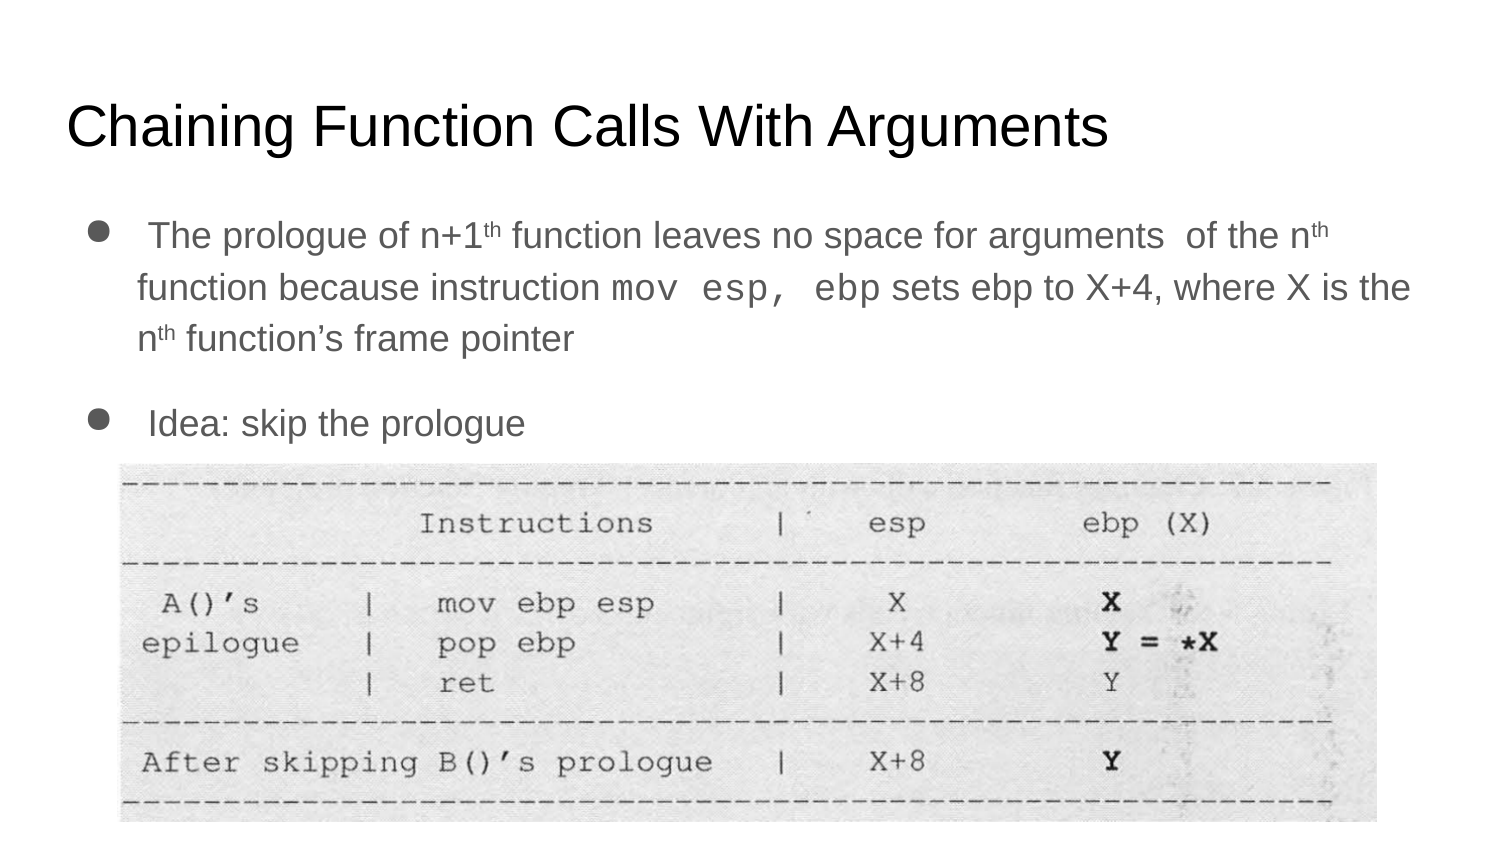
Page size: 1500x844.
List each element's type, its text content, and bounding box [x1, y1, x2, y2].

title Chaining Function Calls With Arguments [51, 72, 1449, 167]
list The prologue of n+1th function leaves no space for arguments of the nth function because instruction mov esp, ebp sets ebp to X+4, where X is the nth function’s frame pointer Idea: skip the prologue [51, 189, 1449, 750]
picture [116, 462, 1377, 822]
